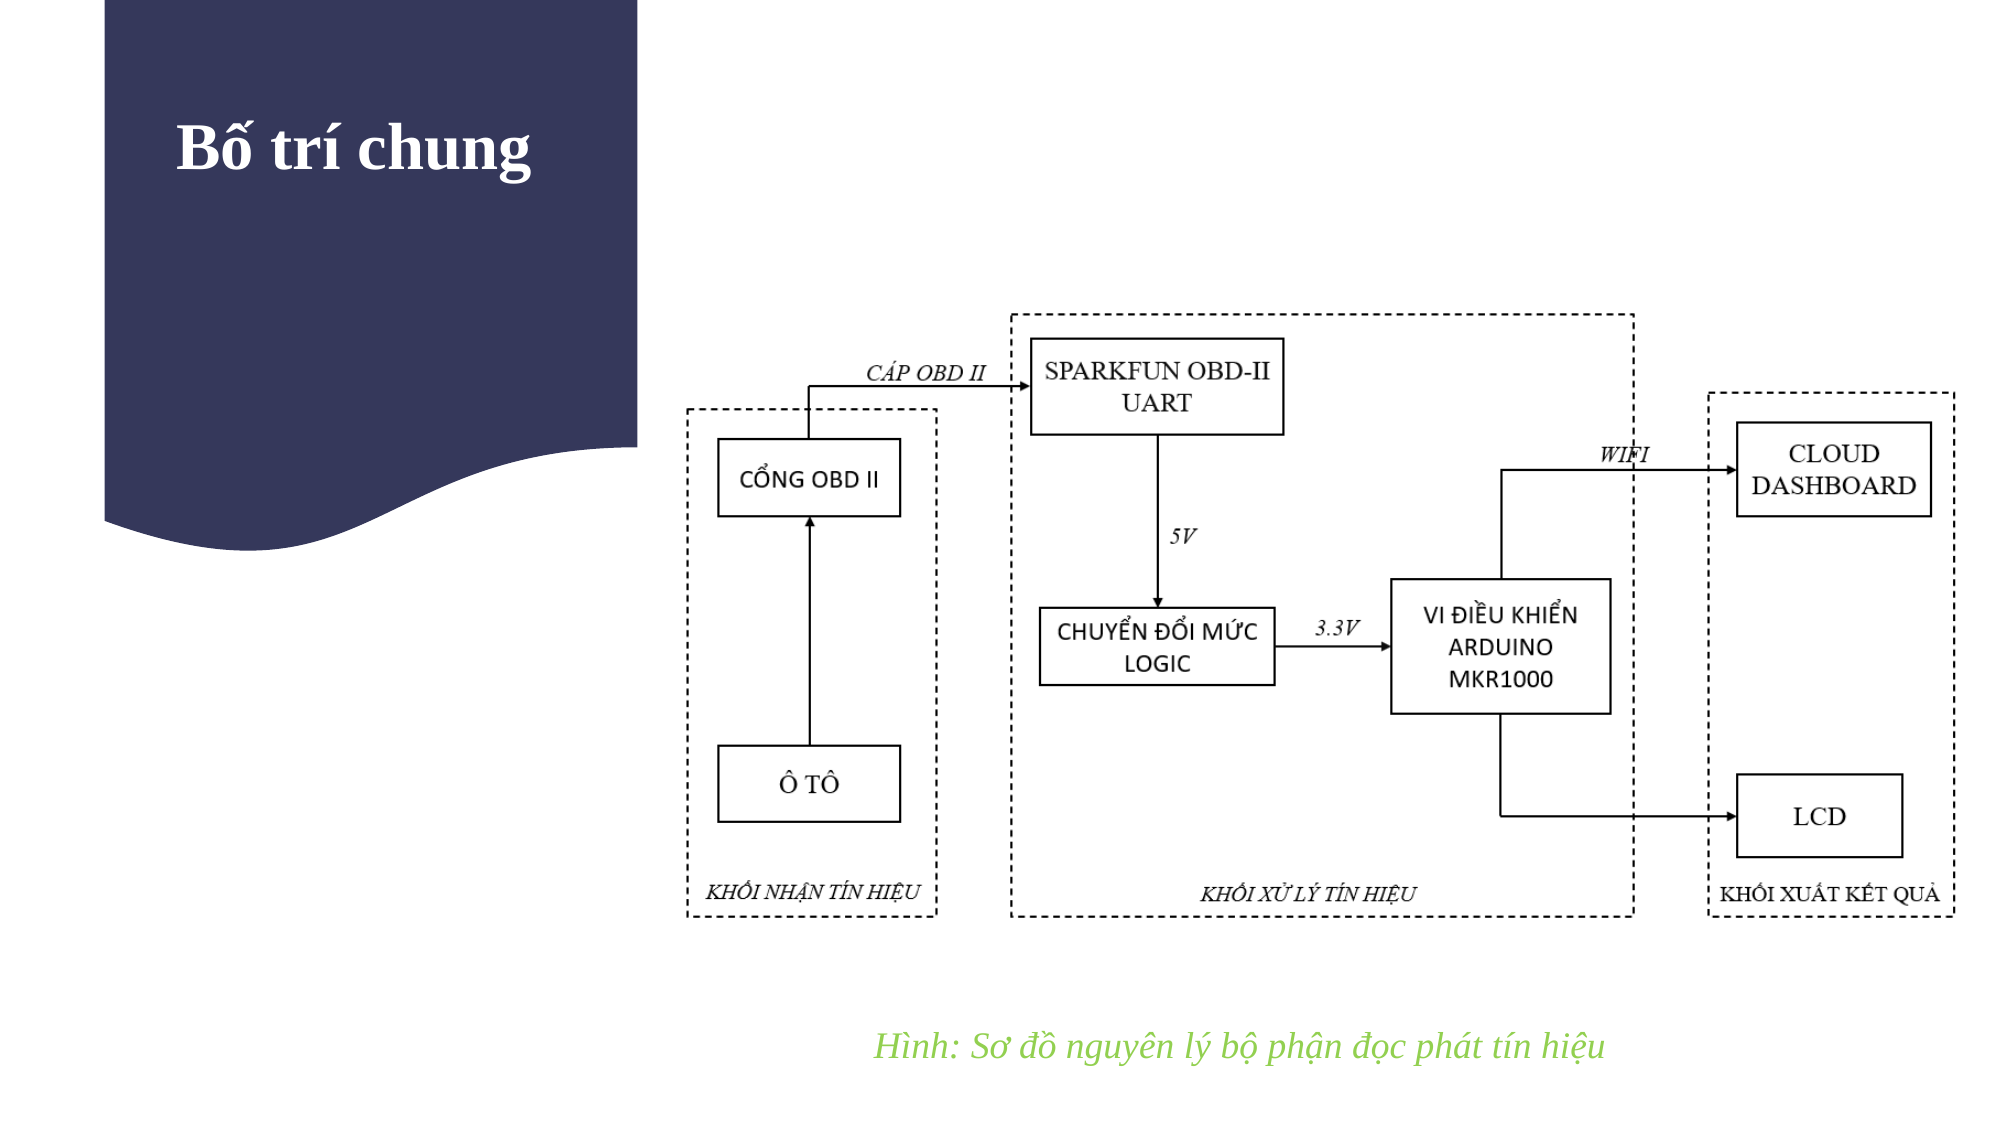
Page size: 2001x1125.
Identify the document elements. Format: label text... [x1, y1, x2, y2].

text_box [103, 0, 639, 552]
title Bố trí chung [161, 0, 600, 386]
text_box Hình: Sơ đồ nguyên lý bộ phận đọc phát tín hiệu [859, 1013, 1837, 1073]
picture [670, 299, 1963, 930]
